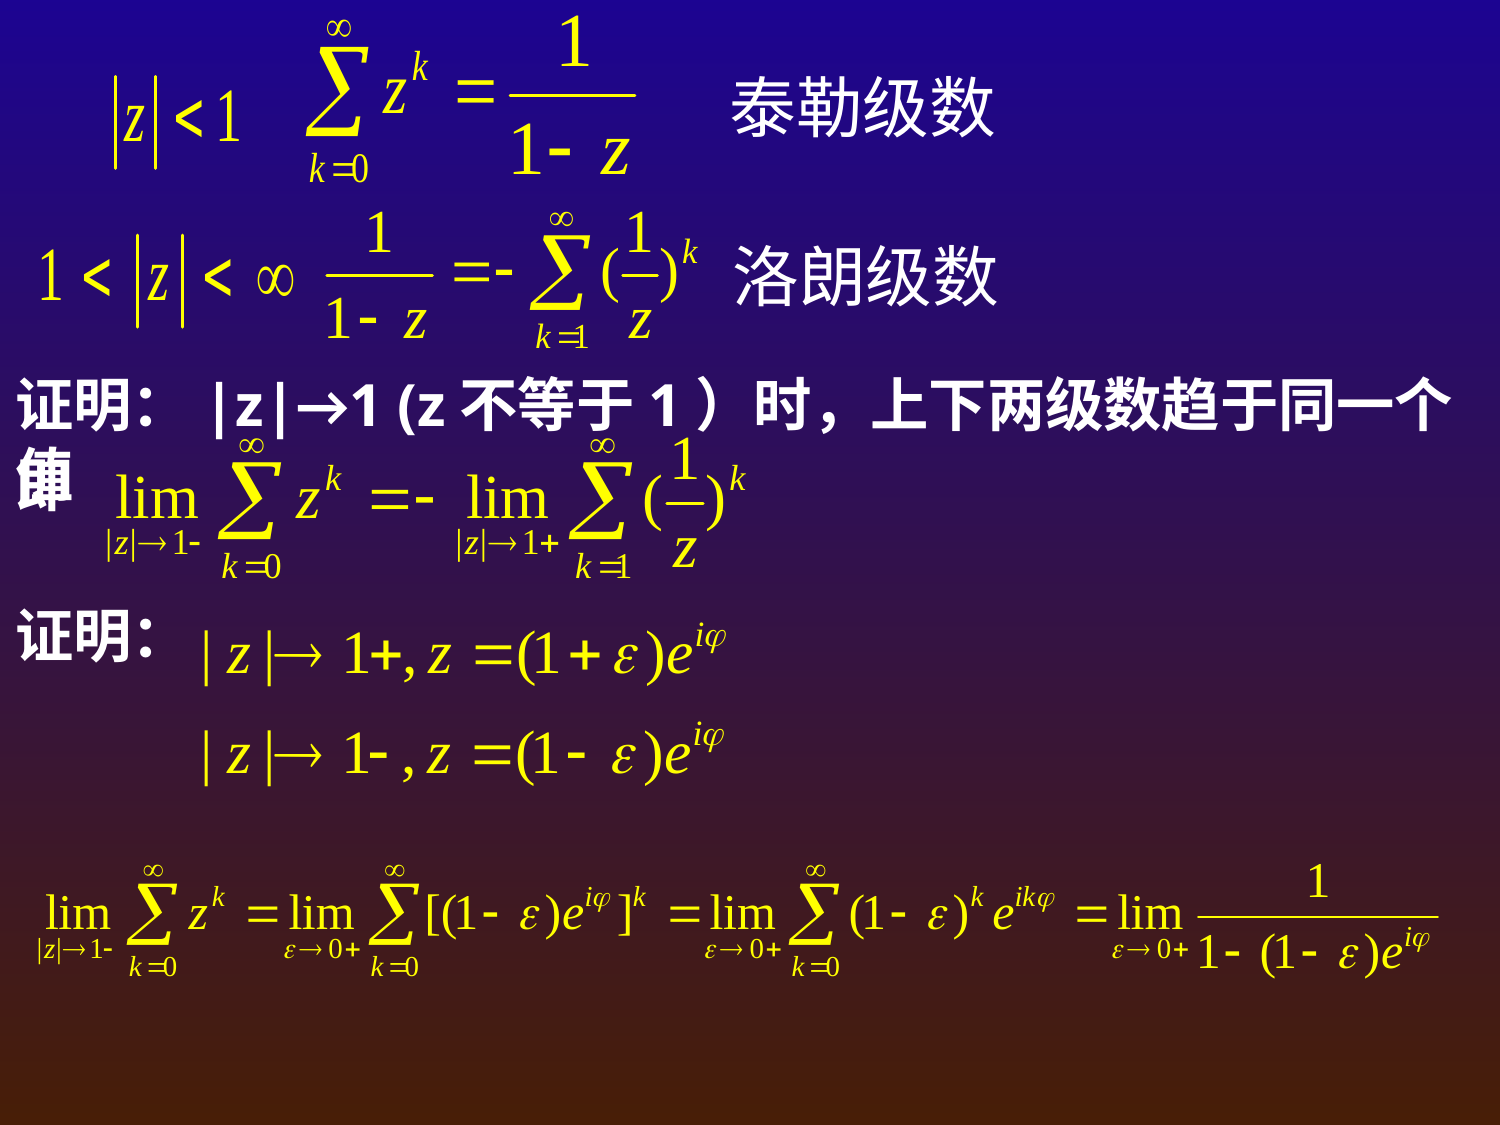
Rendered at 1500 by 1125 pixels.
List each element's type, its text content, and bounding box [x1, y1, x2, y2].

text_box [103, 58, 247, 183]
text_box 证明：|z|→1 (z不等于1）时，上下两级数趋于同一个值 [0, 360, 1483, 516]
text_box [30, 845, 1449, 988]
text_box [296, 0, 499, 199]
text_box 泰勒级数 [714, 58, 1058, 154]
text_box 即 [0, 440, 97, 526]
text_box 证明： [0, 592, 1483, 678]
text_box 洛朗级数 [717, 227, 1061, 322]
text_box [499, 0, 648, 187]
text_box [97, 414, 768, 593]
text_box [194, 605, 739, 801]
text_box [34, 217, 315, 342]
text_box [316, 188, 716, 362]
